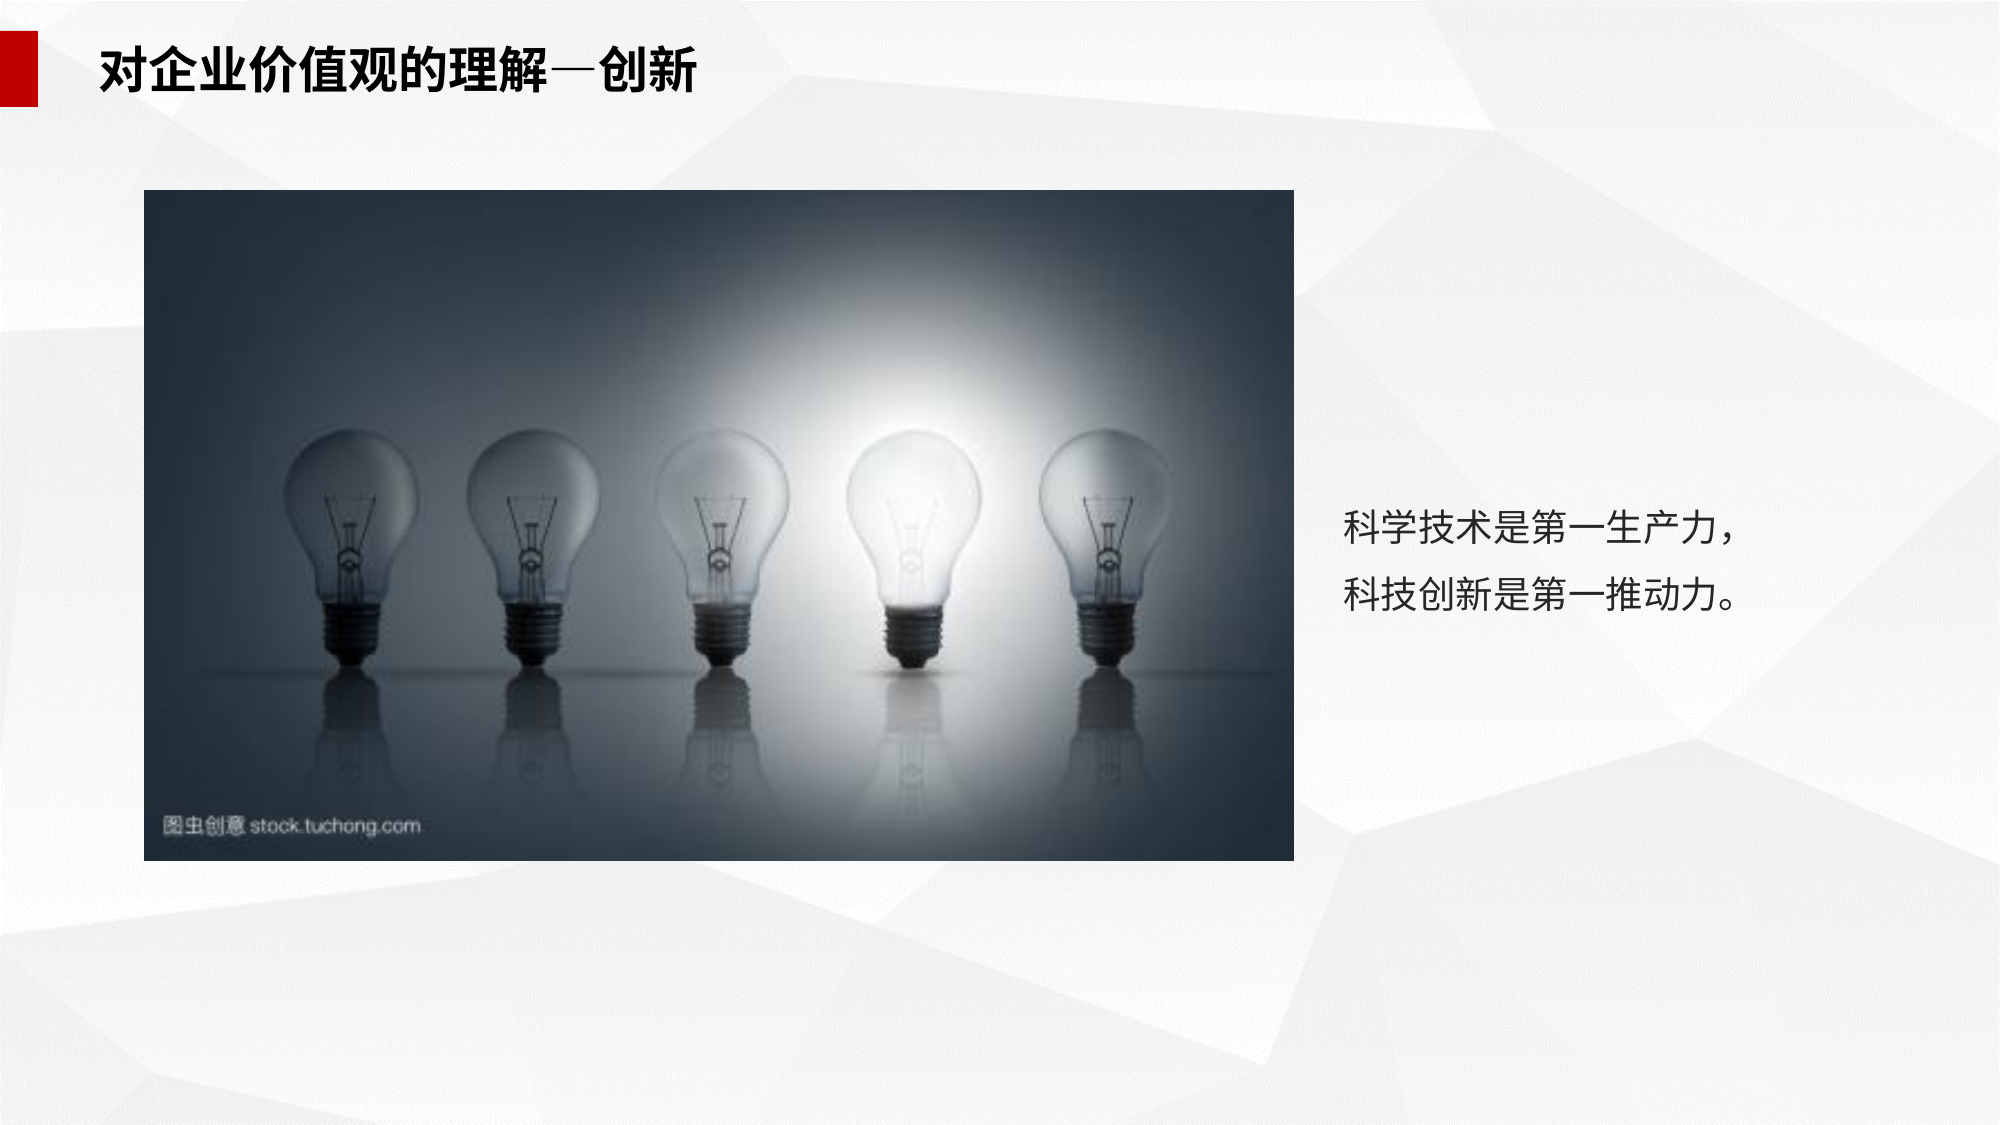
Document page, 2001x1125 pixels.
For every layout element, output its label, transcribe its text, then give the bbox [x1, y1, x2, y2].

text_box 科学技术是第一生产力，科技创新是第一推动力。 [1328, 473, 1775, 624]
picture [0, 0, 2000, 1125]
text_box [0, 30, 38, 107]
text_box 对企业价值观的理解—创新 [83, 30, 714, 106]
